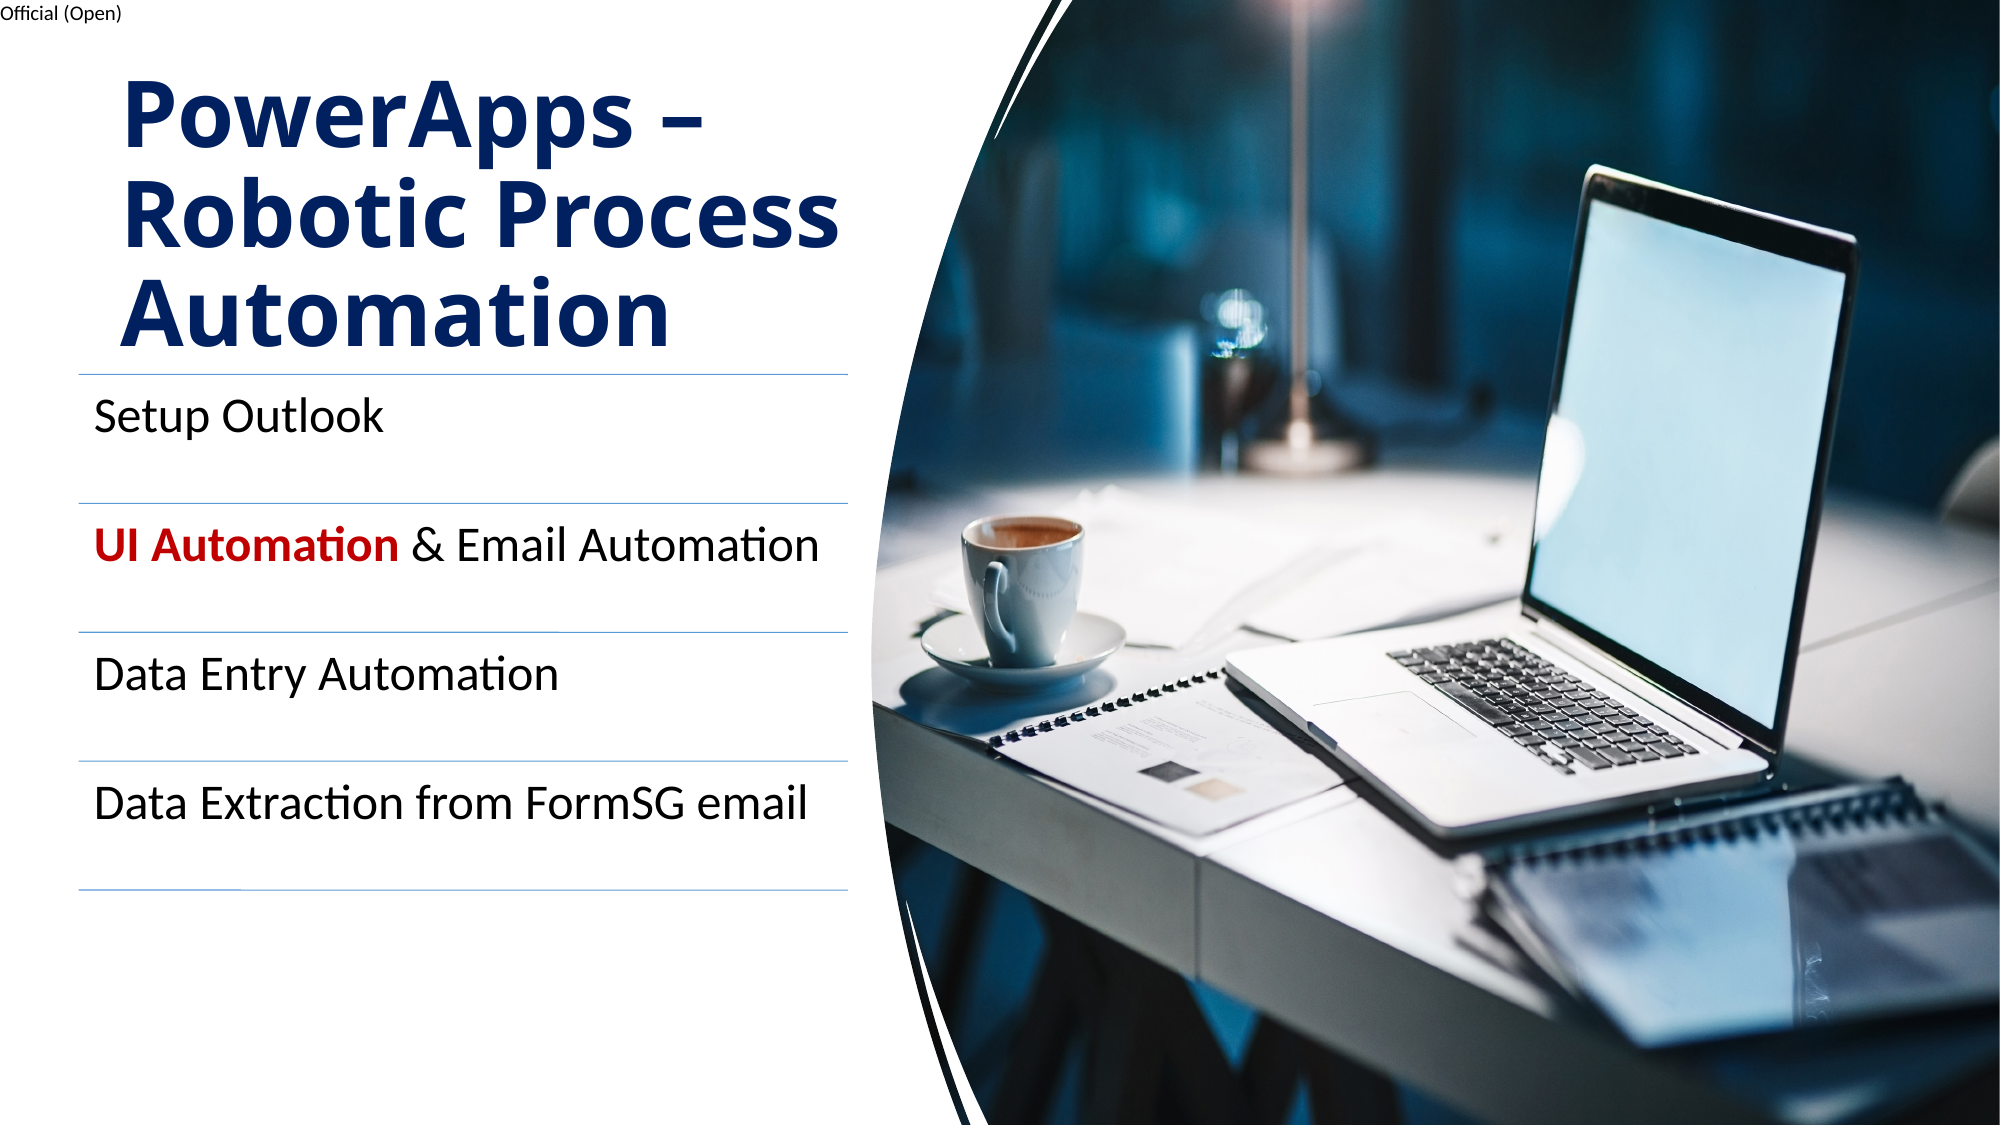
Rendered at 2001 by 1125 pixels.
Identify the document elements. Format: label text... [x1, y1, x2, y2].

picture [871, 0, 2000, 1125]
picture [1996, 91, 2000, 104]
title PowerApps – Robotic Process Automation [105, 53, 871, 375]
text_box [78, 374, 848, 1019]
